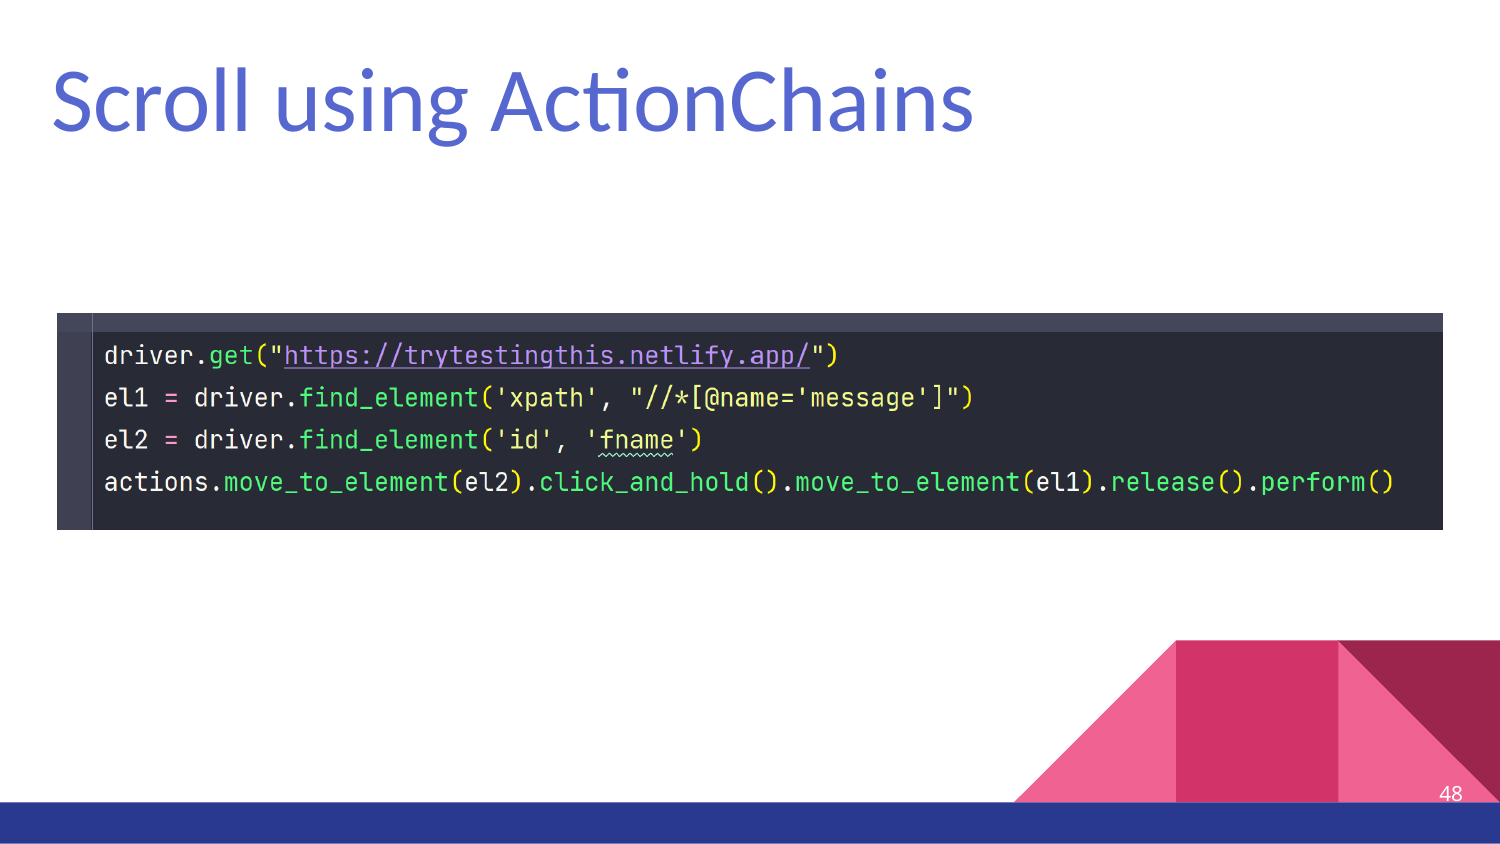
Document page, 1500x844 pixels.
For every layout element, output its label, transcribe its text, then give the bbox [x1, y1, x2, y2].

text_box Scroll using ActionChains [36, 32, 1315, 157]
slide_number 48 [1387, 762, 1478, 828]
picture [57, 313, 1443, 530]
